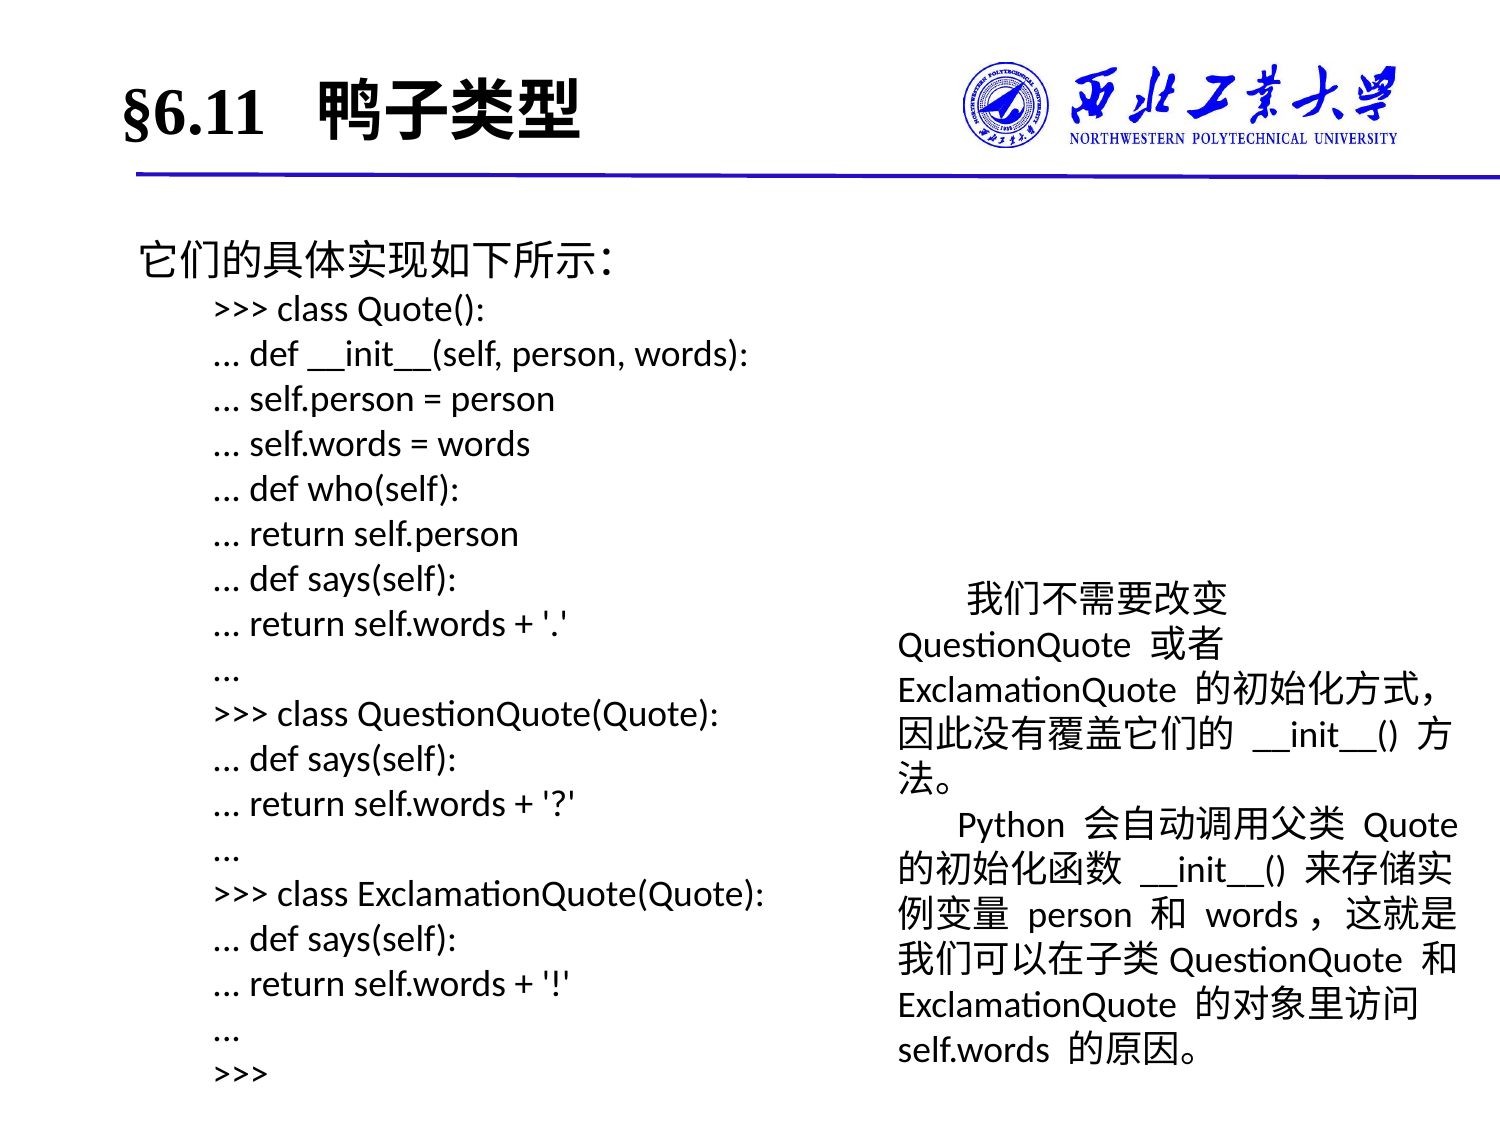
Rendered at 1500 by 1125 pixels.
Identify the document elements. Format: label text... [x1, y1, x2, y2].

text_box 我们不需要改变 QuestionQuote 或者 ExclamationQuote 的初始化方式，因此没有覆盖它们的 __init__() 方法。 Python 会自动调用父类 Quote 的初始化函数 __init__() 来存储实例变量 person 和 words，这就是我们可以在子类QuestionQuote 和 ExclamationQuote 的对象里访问 self.words 的原因。 [882, 567, 1485, 1078]
title §6.11 鸭子类型 [105, 69, 883, 168]
text_box 它们的具体实现如下所示： >>> class Quote(): ... def __init__(self, person, words): ... self.person = person ... self.words = words ... def who(self): ... return self.person ... def says(self): ... return self.words + '.' ... >>> class QuestionQuote(Quote): ... def says(self): ... return self.words + '?' ... >>> class ExclamationQuote(Quote): ... def says(self): ... return self.words + '!' ... >>> [122, 226, 833, 1101]
picture [963, 62, 1397, 148]
